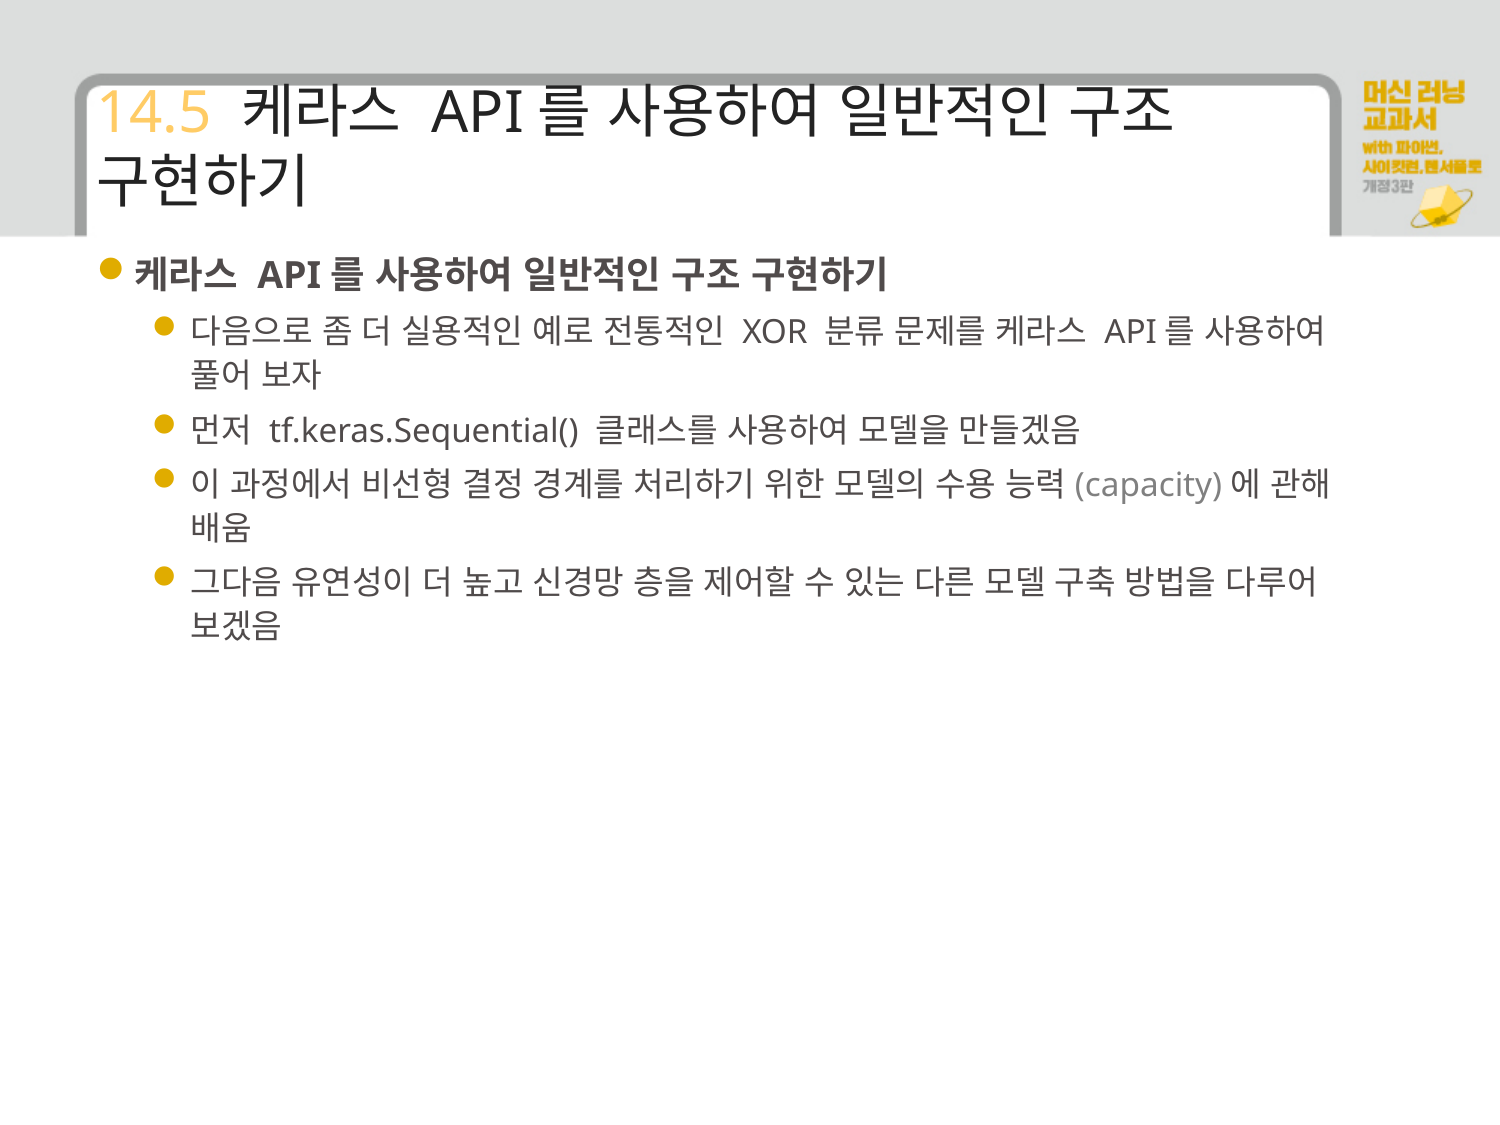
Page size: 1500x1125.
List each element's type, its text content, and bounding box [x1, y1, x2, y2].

list 케라스 API를 사용하여 일반적인 구조 구현하기 다음으로 좀 더 실용적인 예로 전통적인 XOR 분류 문제를 케라스 API를 사용하여 풀어 보자 먼저 tf.keras.Sequential() 클래스를 사용하여 모델을 만들겠음 이 과정에서 비선형 결정 경계를 처리하기 위한 모델의 수용 능력(capacity)에 관해 배움 그다음 유연성이 더 높고 신경망 층을 제어할 수 있는 다른 모델 구축 방법을 다루어 보겠음 [81, 239, 1412, 1054]
picture [0, 0, 1500, 1125]
title 14.5 케라스 API를 사용하여 일반적인 구조 구현하기 [81, 90, 1412, 222]
